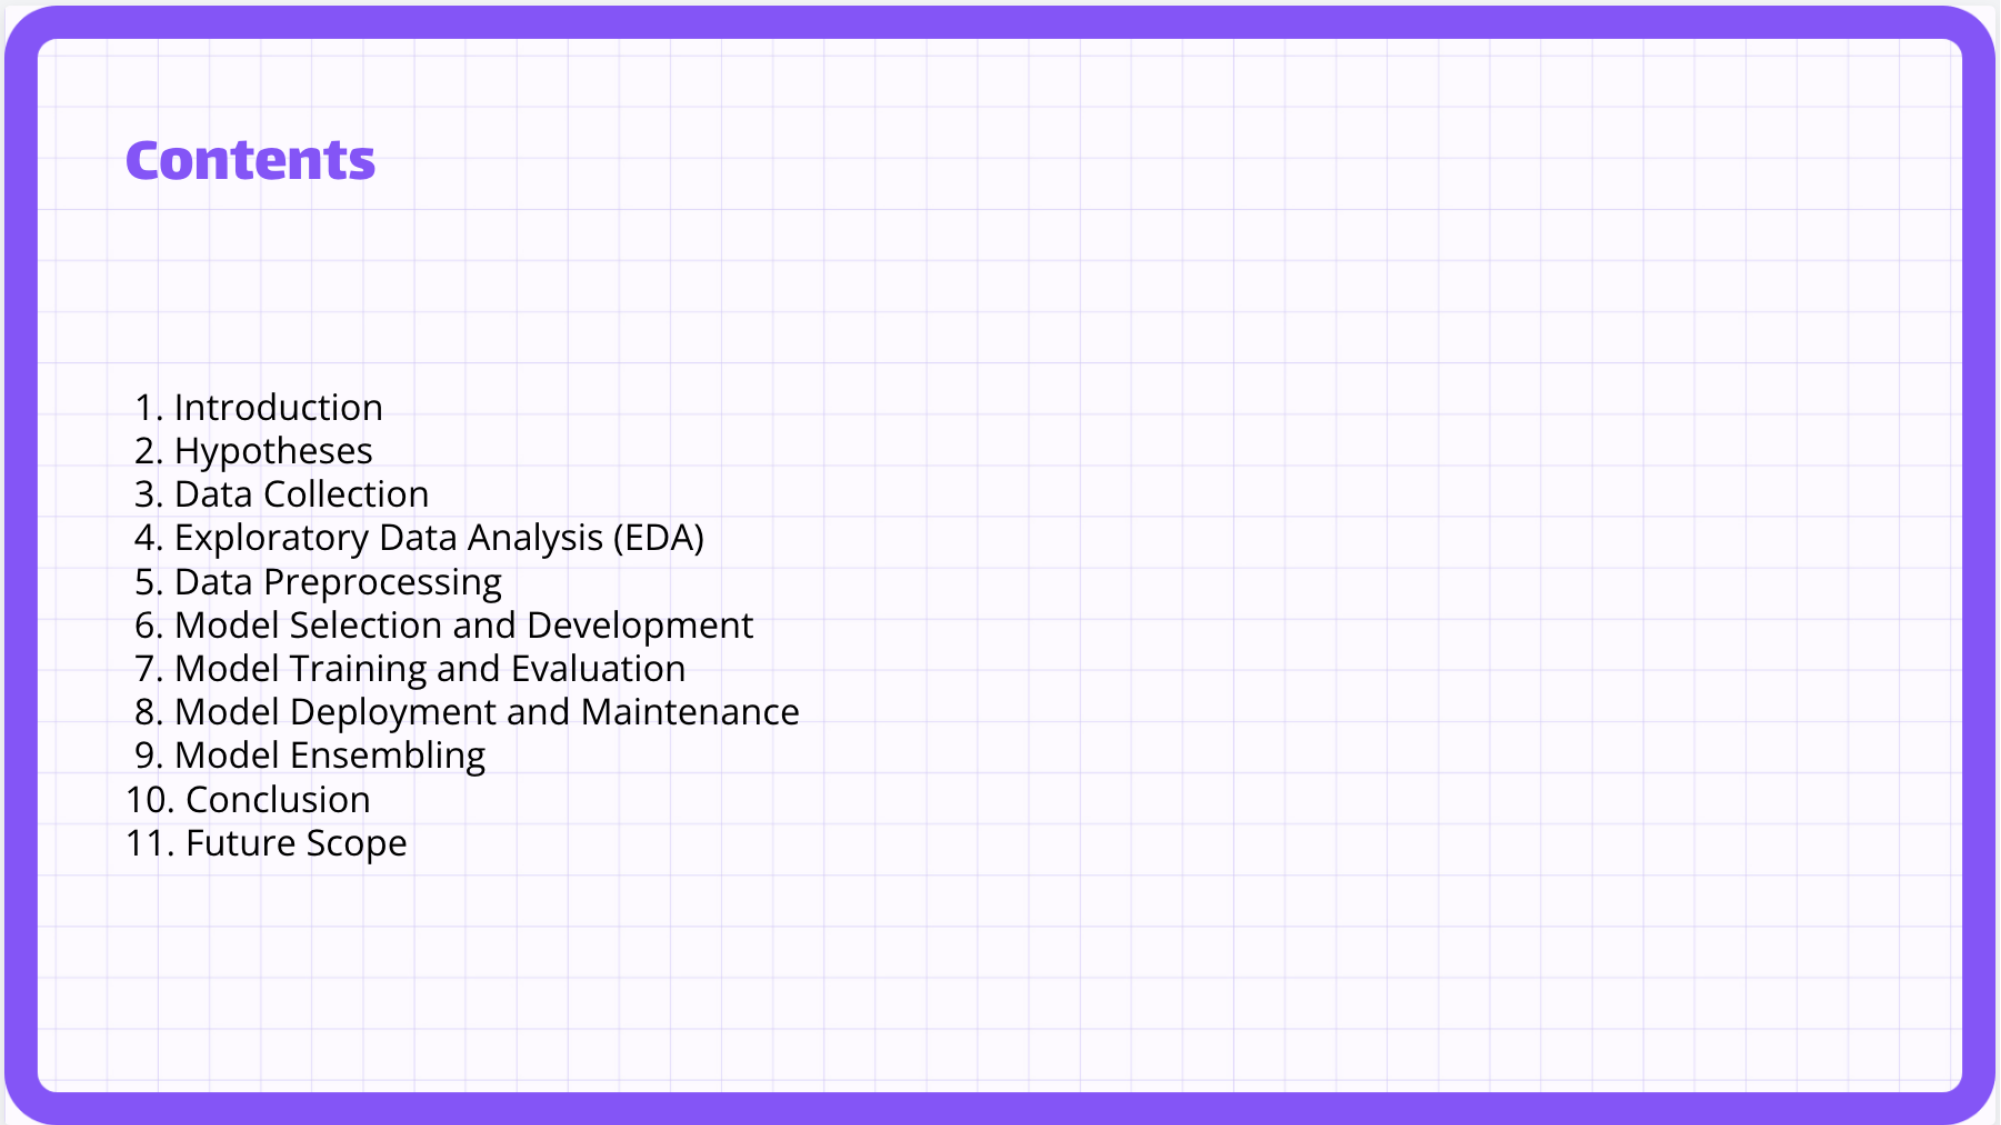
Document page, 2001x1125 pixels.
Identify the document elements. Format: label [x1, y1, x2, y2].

list [0, 0, 2000, 1125]
